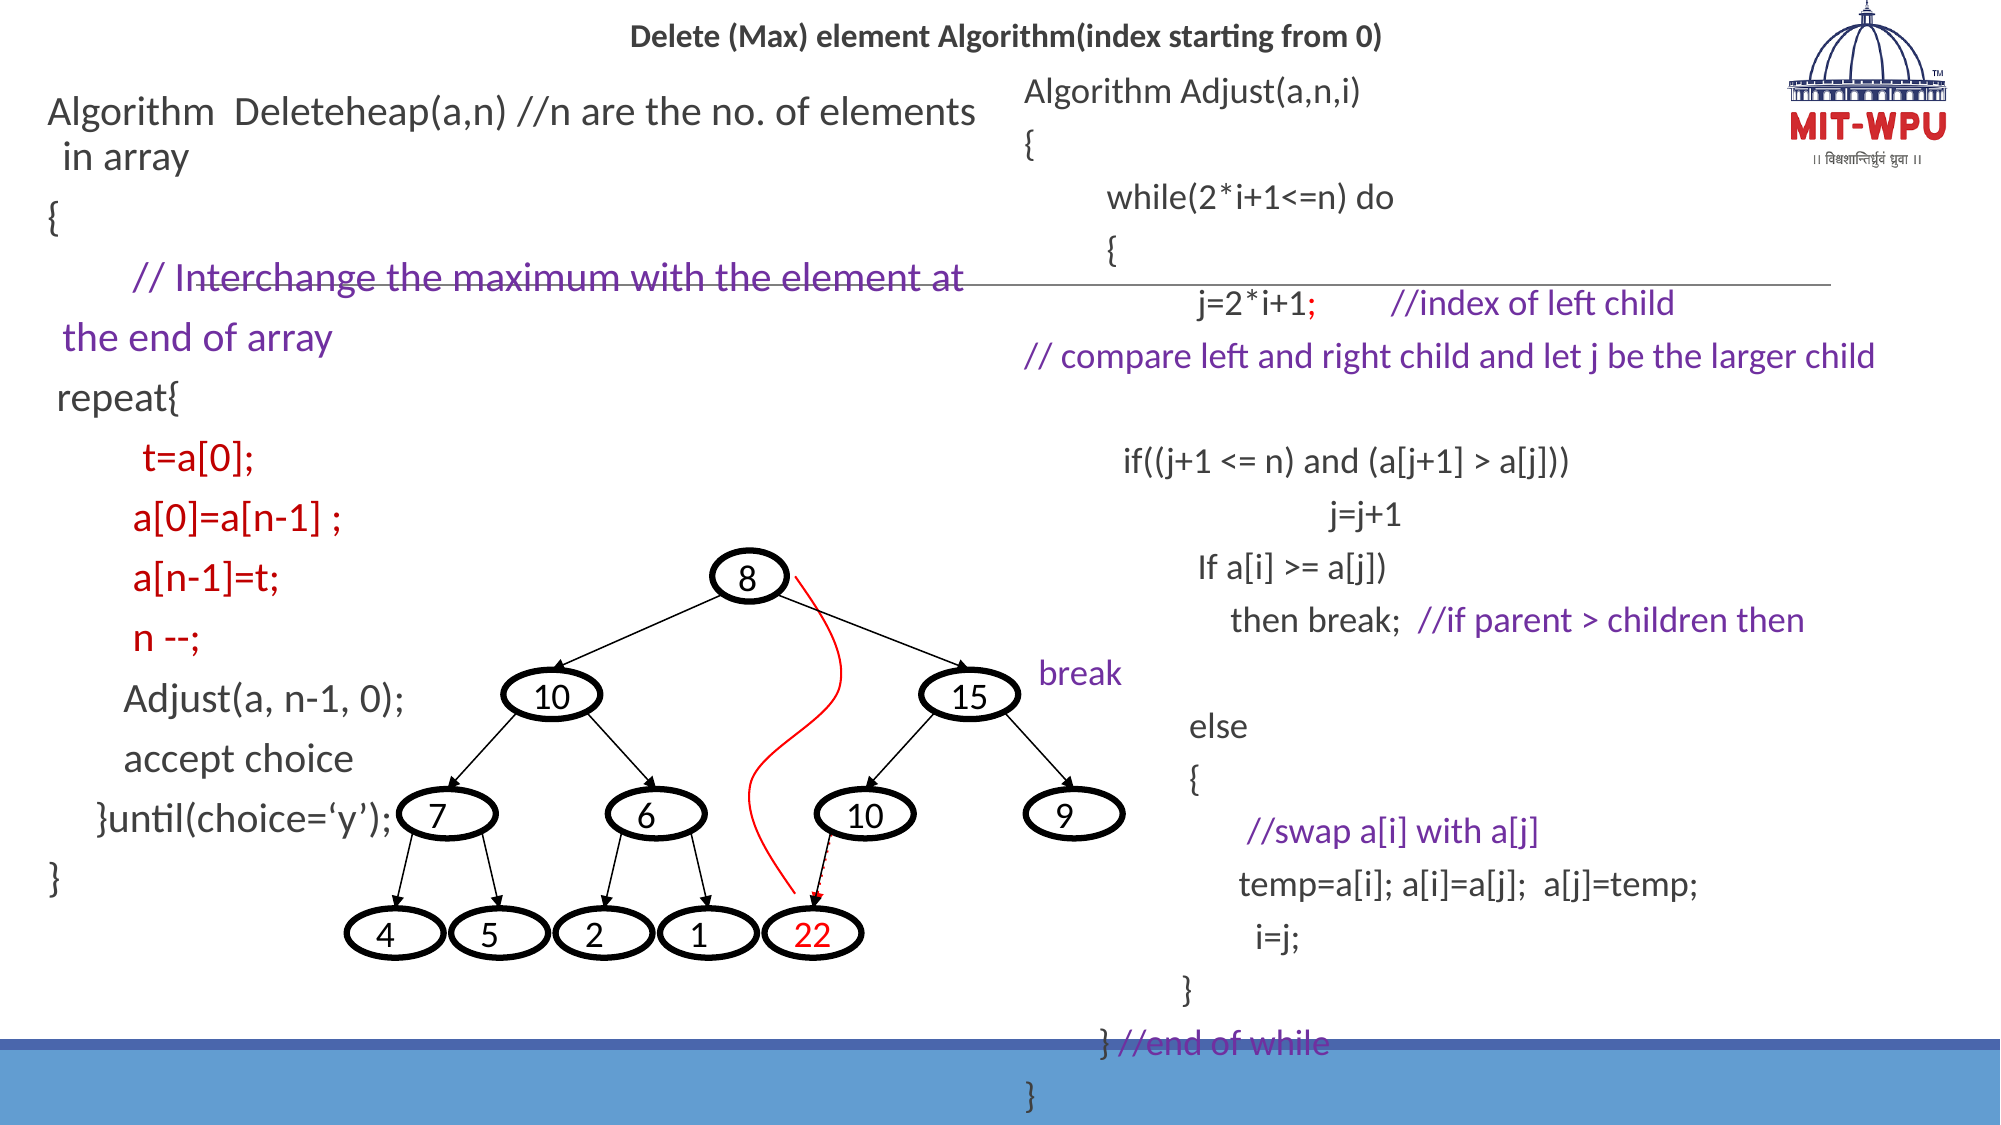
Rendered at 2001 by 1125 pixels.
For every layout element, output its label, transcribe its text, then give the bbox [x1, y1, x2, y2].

picture [1786, 0, 1966, 169]
title Delete (Max) element Algorithm(index starting from 0) [182, 0, 1784, 62]
list Algorithm Adjust(a,n,i) { while(2*i+1<=n) do { j=2*i+1; //index of left child // compare left and right child and let j be the larger child if((j+1 <= n) and (a[j+1] > a[j])) j=j+1 If a[i] >= a[j]) then break; //if parent > children then break else { //swap a[i] with a[j] temp=a[i]; a[i]=a[j]; a[j]=temp; i=j; } } //end of while } [1024, 64, 1887, 1125]
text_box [346, 550, 1123, 958]
list Algorithm Deleteheap(a,n) //n are the no. of elements in array { // Interchange the maximum with the element at the end of array repeat{ t=a[0]; a[0]=a[n-1] ; a[n-1]=t; n --; Adjust(a, n-1, 0); accept choice }until(choice=‘y’); } [47, 82, 990, 1081]
